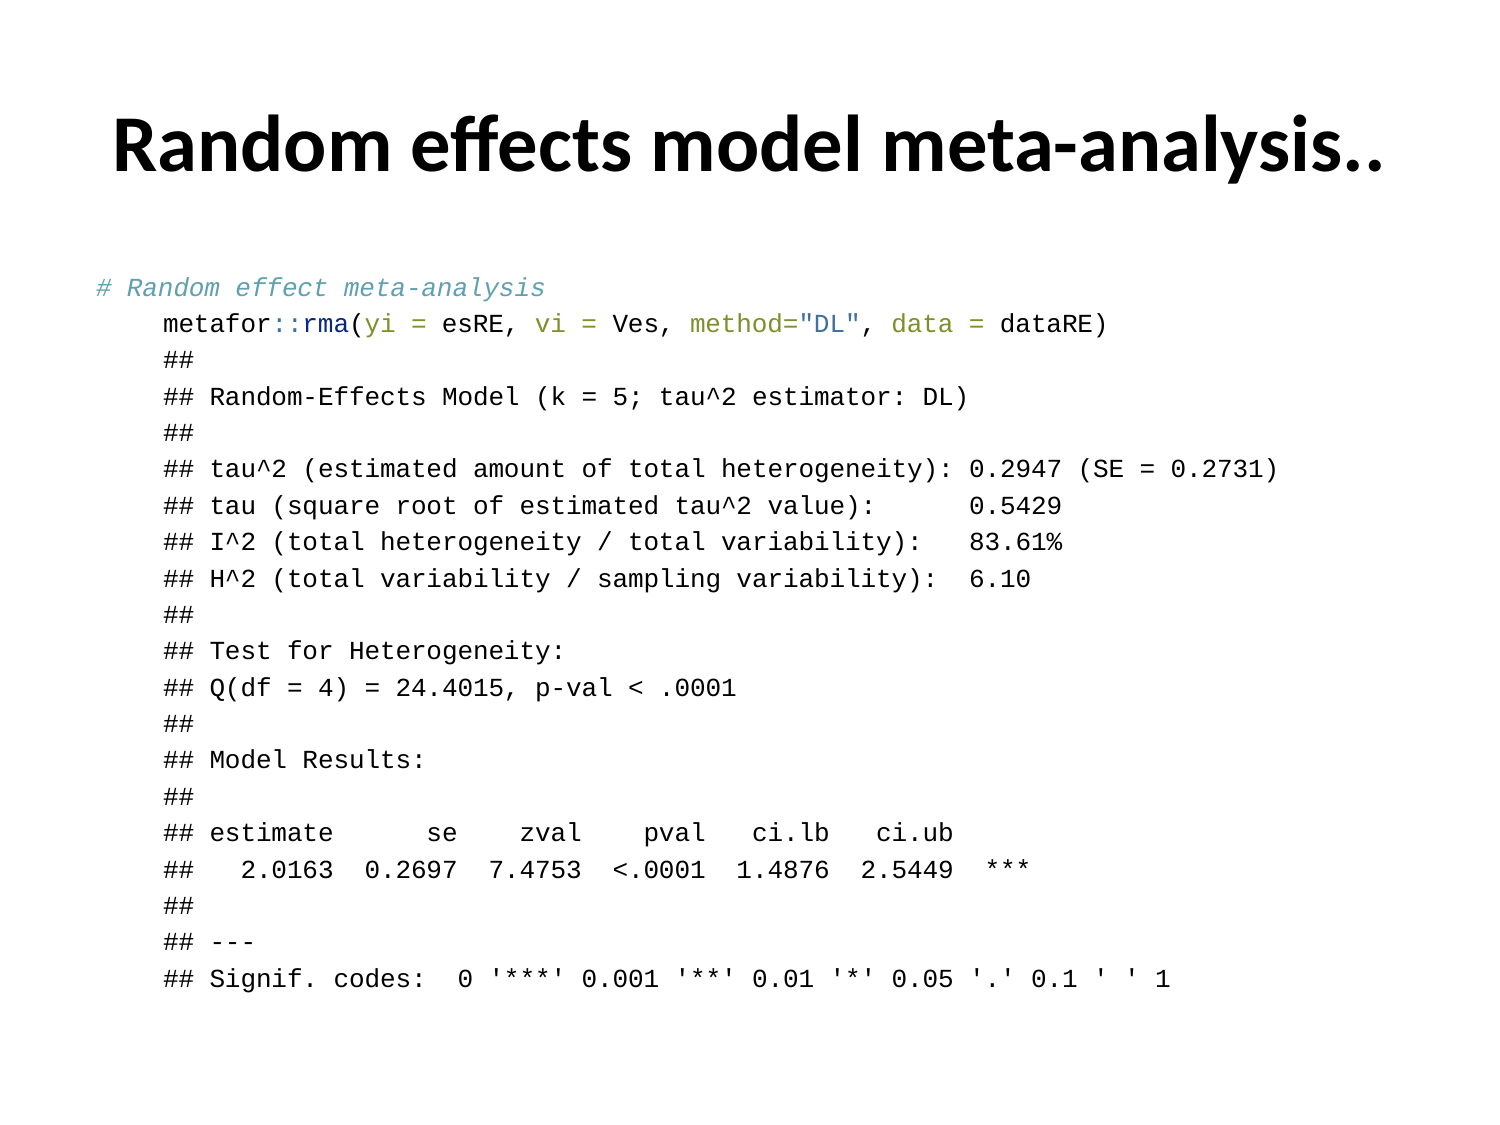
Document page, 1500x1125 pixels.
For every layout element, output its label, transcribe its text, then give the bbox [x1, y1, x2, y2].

title Random effects model meta-analysis.. [75, 45, 1425, 233]
list # Random effect meta-analysis metafor::rma(yi = esRE, vi = Ves, method="DL", data = dataRE) ## ## Random-Effects Model (k = 5; tau^2 estimator: DL) ## ## tau^2 (estimated amount of total heterogeneity): 0.2947 (SE = 0.2731) ## tau (square root of estimated tau^2 value): 0.5429 ## I^2 (total heterogeneity / total variability): 83.61% ## H^2 (total variability / sampling variability): 6.10 ## ## Test for Heterogeneity: ## Q(df = 4) = 24.4015, p-val < .0001 ## ## Model Results: ## ## estimate se zval pval ci.lb ci.ub ​ ## 2.0163 0.2697 7.4753 <.0001 1.4876 2.5449 *** ## ## --- ## Signif. codes: 0 '***' 0.001 '**' 0.01 '*' 0.05 '.' 0.1 ' ' 1 [75, 262, 1425, 1005]
